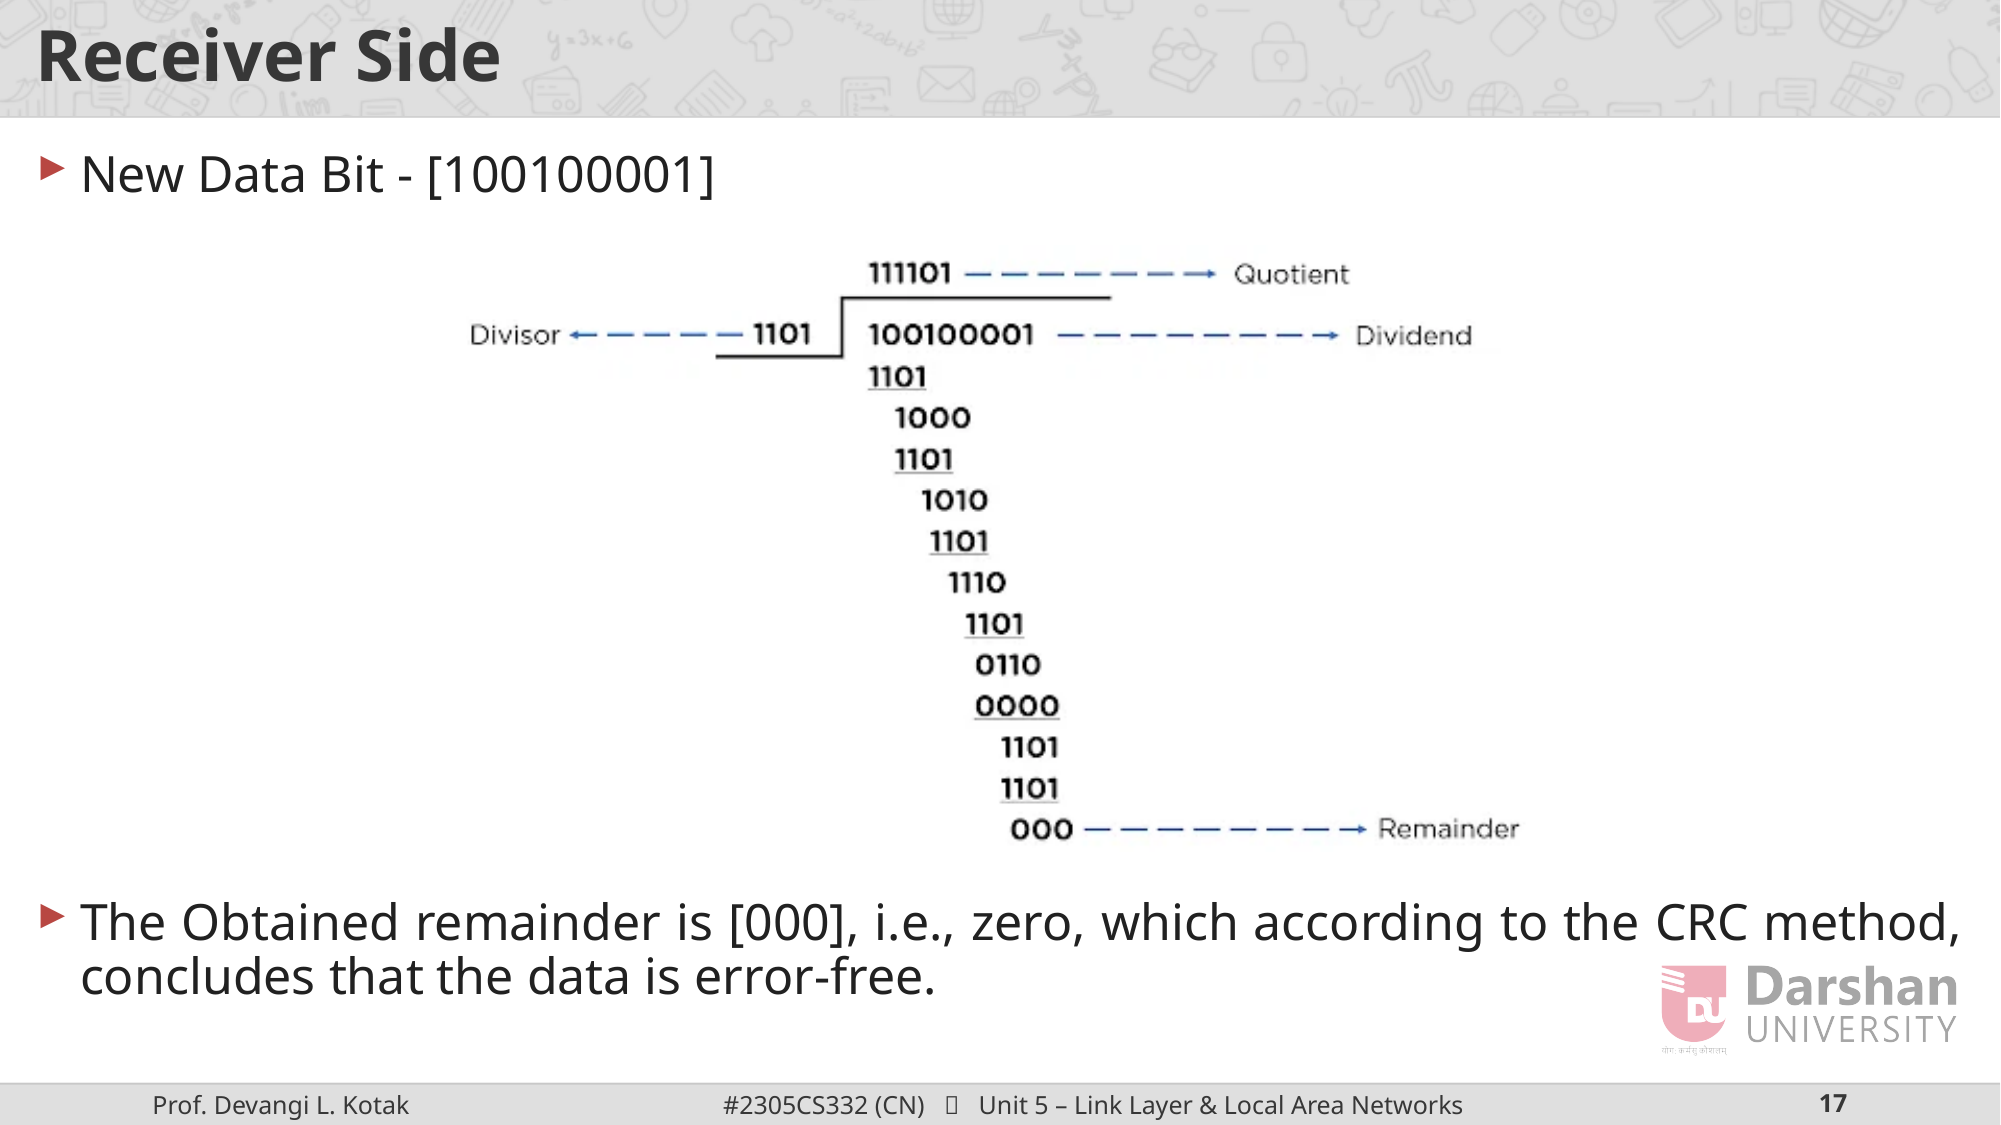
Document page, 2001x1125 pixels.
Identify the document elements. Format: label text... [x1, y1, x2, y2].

list New Data Bit - [100100001] The Obtained remainder is [000], i.e., zero, which according to the CRC method, concludes that the data is error-free. [21, 141, 1979, 1059]
picture [466, 244, 1534, 852]
title Receiver Side [0, 0, 2000, 117]
